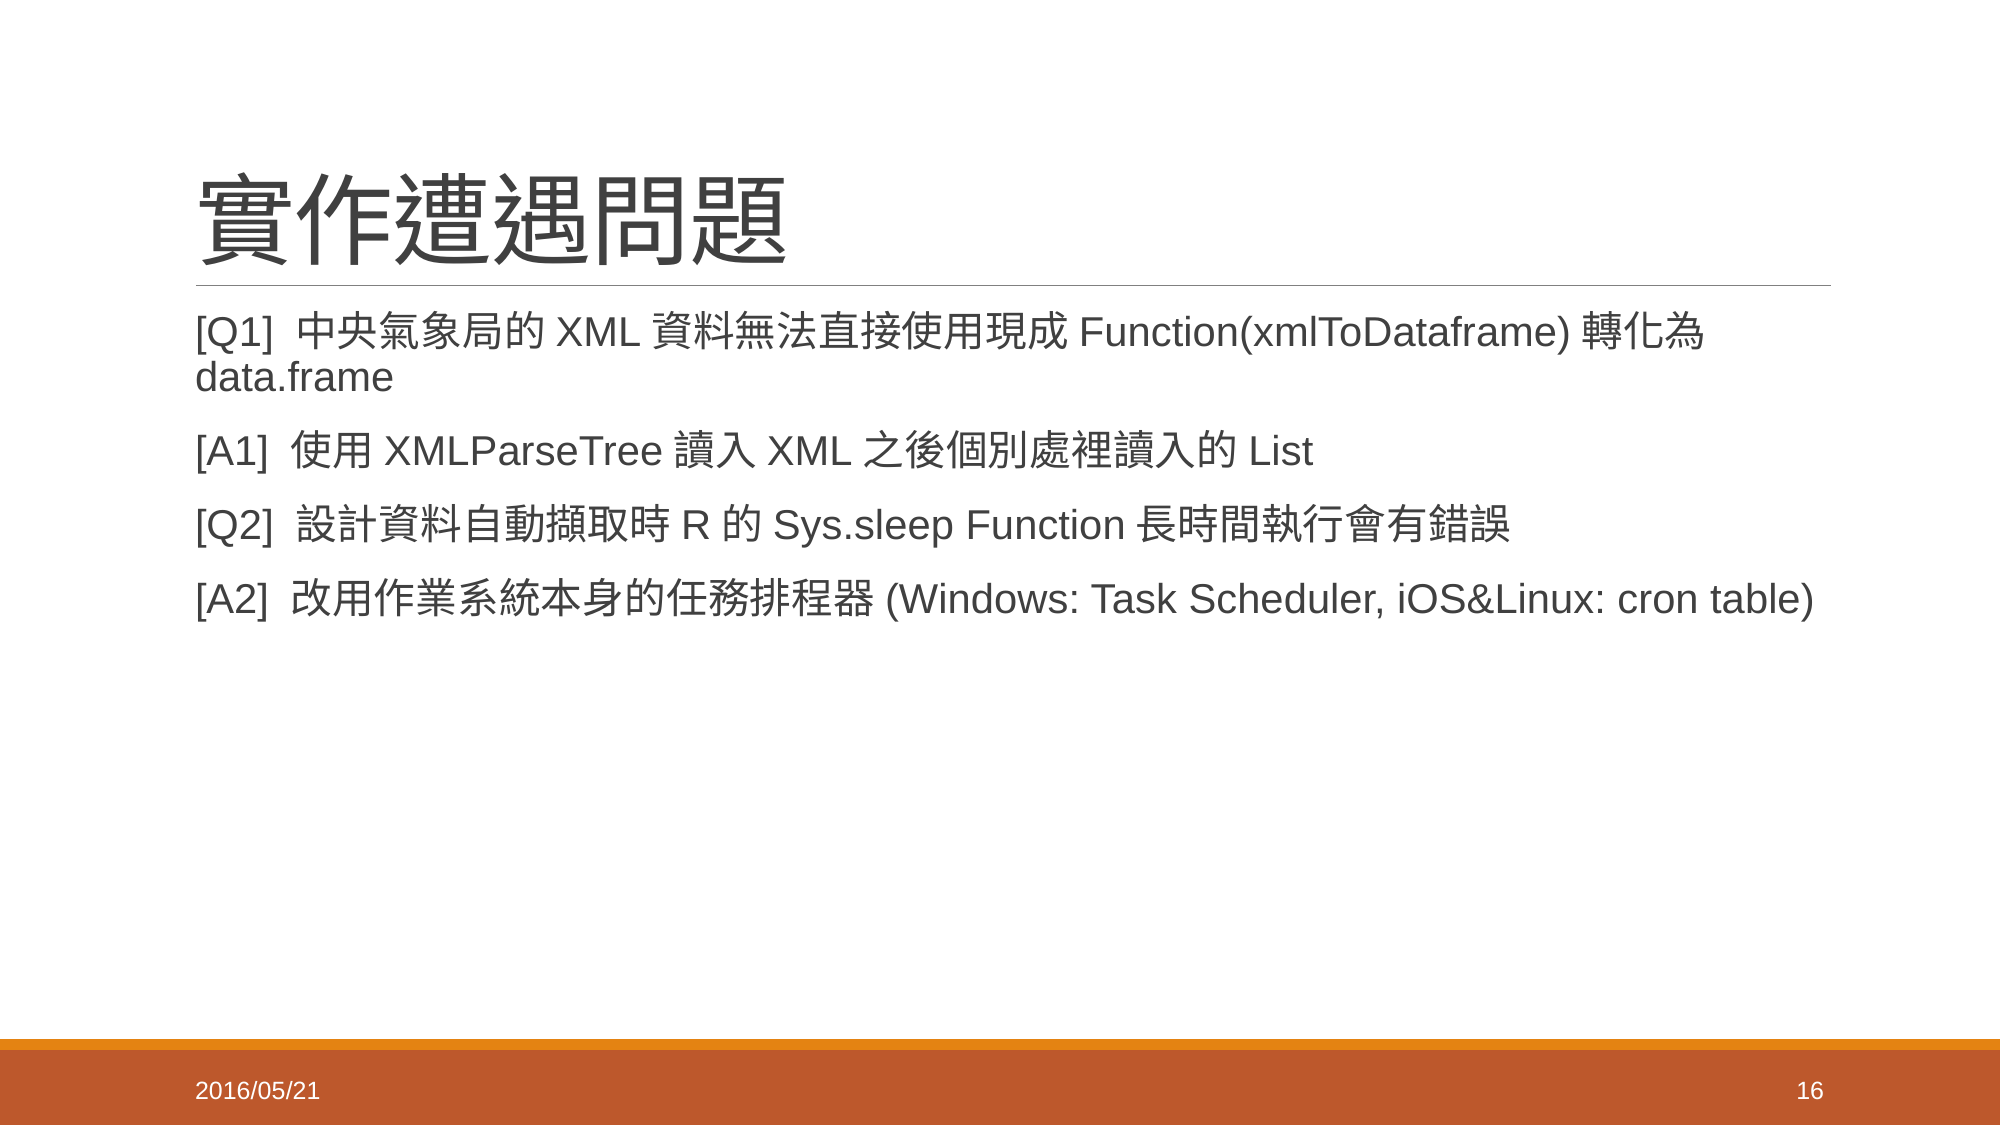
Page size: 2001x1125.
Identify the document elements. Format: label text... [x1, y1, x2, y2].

slide_number 16 [1624, 1059, 1840, 1120]
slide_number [180, 1059, 586, 1120]
list [Q1] 中央氣象局的XML資料無法直接使用現成Function(xmlToDataframe)轉化為data.frame [A1] 使用XMLParseTree讀入XML之後個別處裡讀入的List [Q2] 設計資料自動擷取時R的Sys.sleep Function長時間執行會有錯誤 [A2] 改用作業系統本身的任務排程器(Windows: Task Scheduler, iOS&Linux: cron table) [180, 302, 1830, 963]
title 實作遭遇問題 [180, 47, 1830, 285]
